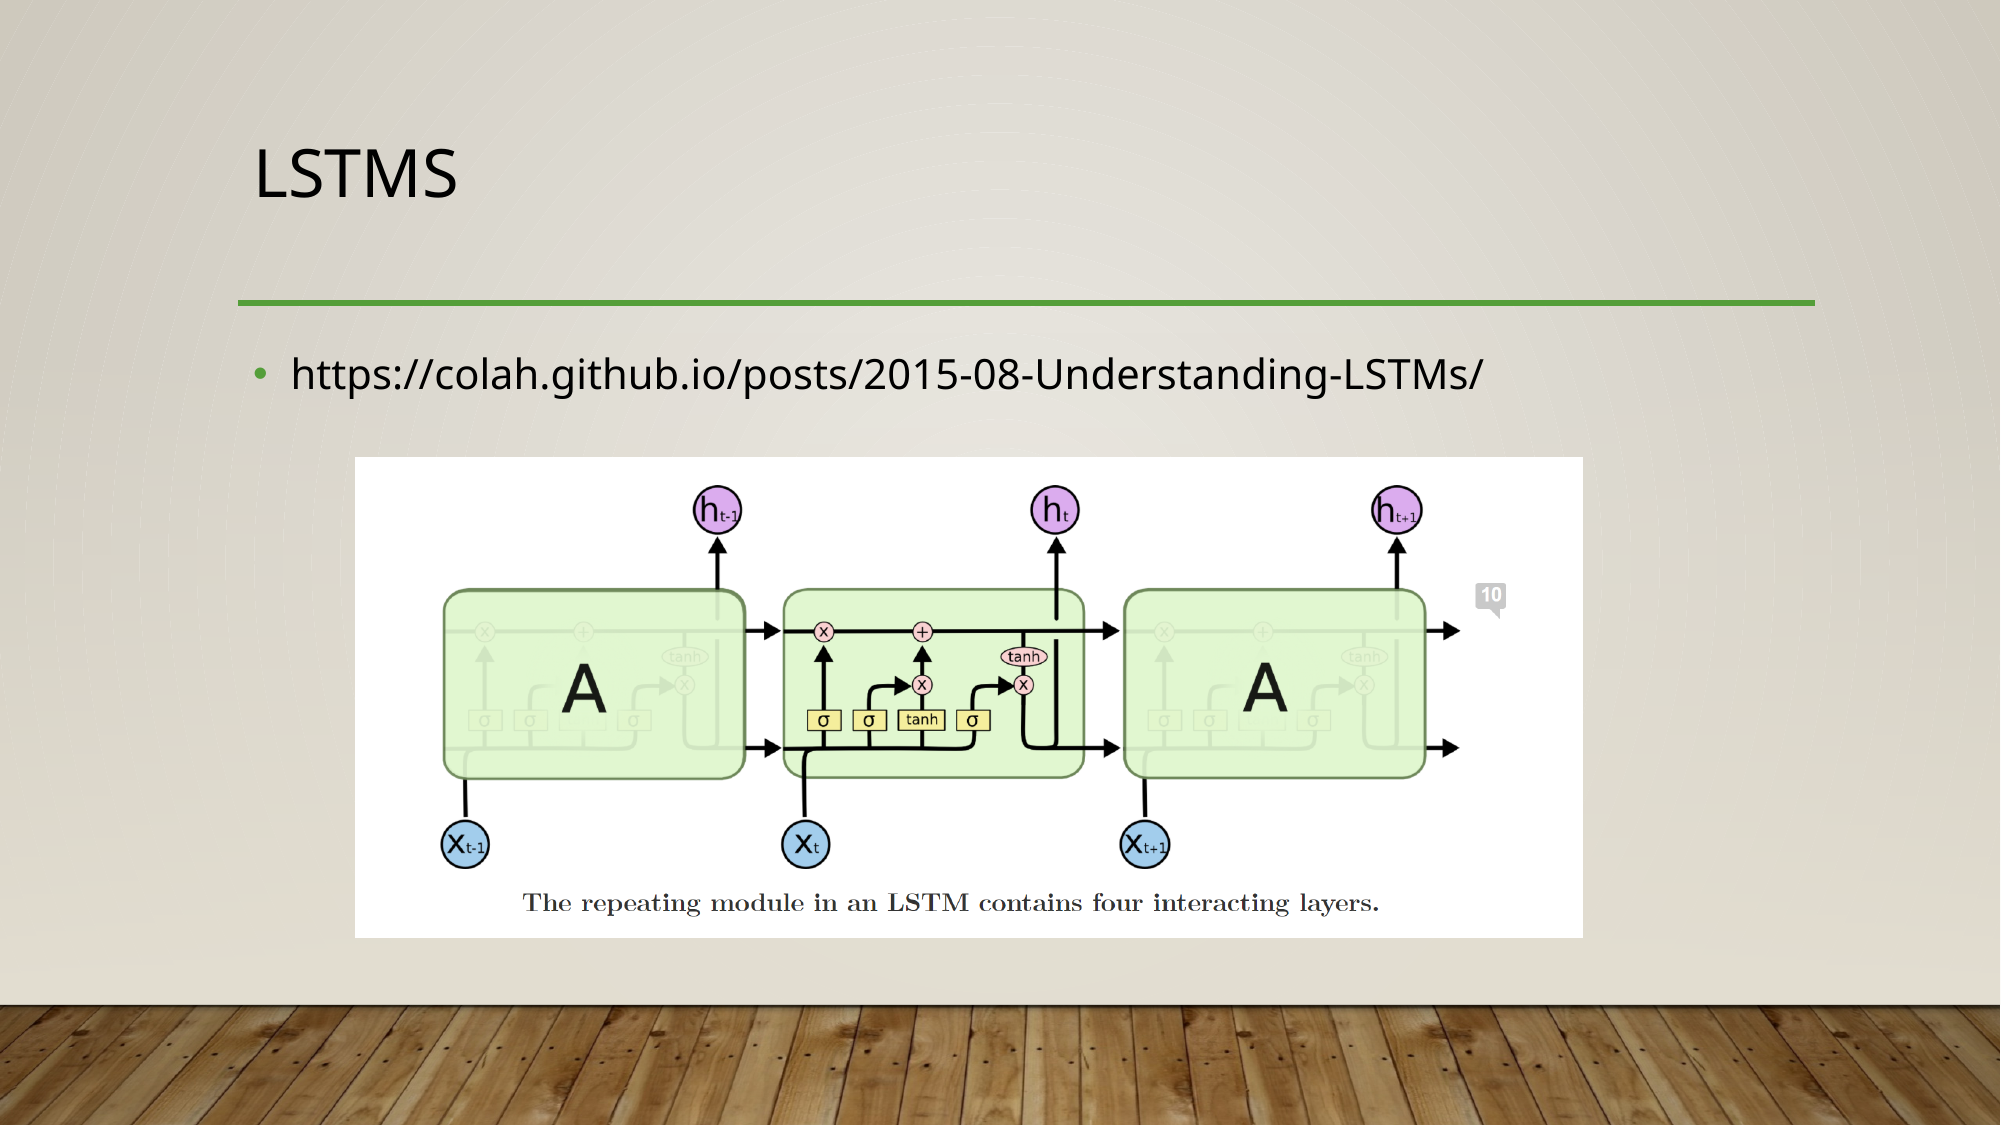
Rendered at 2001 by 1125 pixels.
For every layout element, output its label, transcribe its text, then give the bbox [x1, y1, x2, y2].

title LSTMS [238, 131, 1814, 305]
list https://colah.github.io/posts/2015-08-Understanding-LSTMs/ [238, 330, 1814, 897]
picture [355, 457, 1583, 938]
picture [0, 1005, 2000, 1125]
